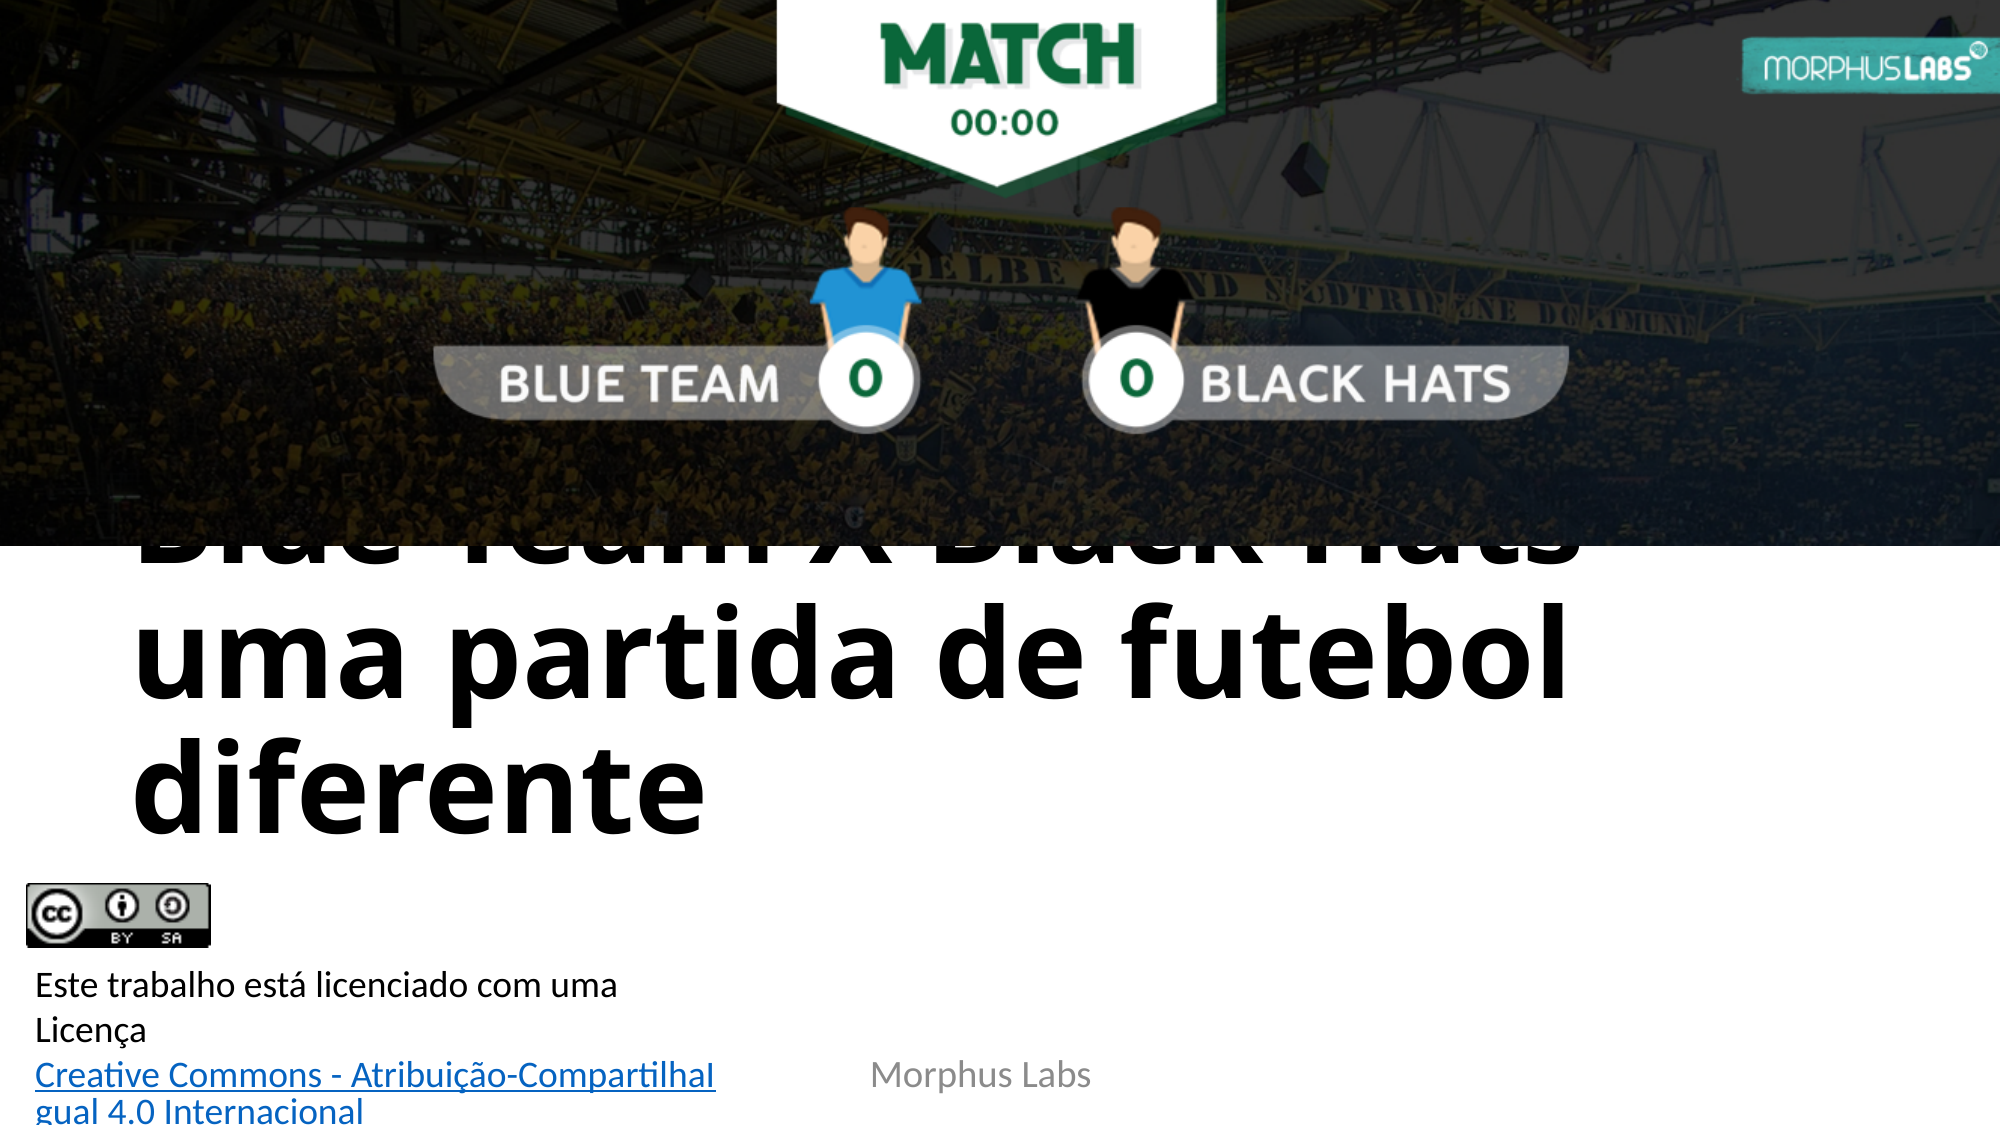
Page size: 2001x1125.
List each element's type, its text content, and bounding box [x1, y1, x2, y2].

text_box Este trabalho está licenciado com uma Licença Creative Commons - Atribuição-CompartilhaIgual 4.0 Internacional. [20, 952, 739, 1125]
picture [26, 883, 211, 948]
list Morphus Labs [118, 857, 1844, 1104]
title Blue Team X Black Hats — uma partida de futebol diferente [115, 546, 1841, 869]
picture [0, 0, 2000, 546]
